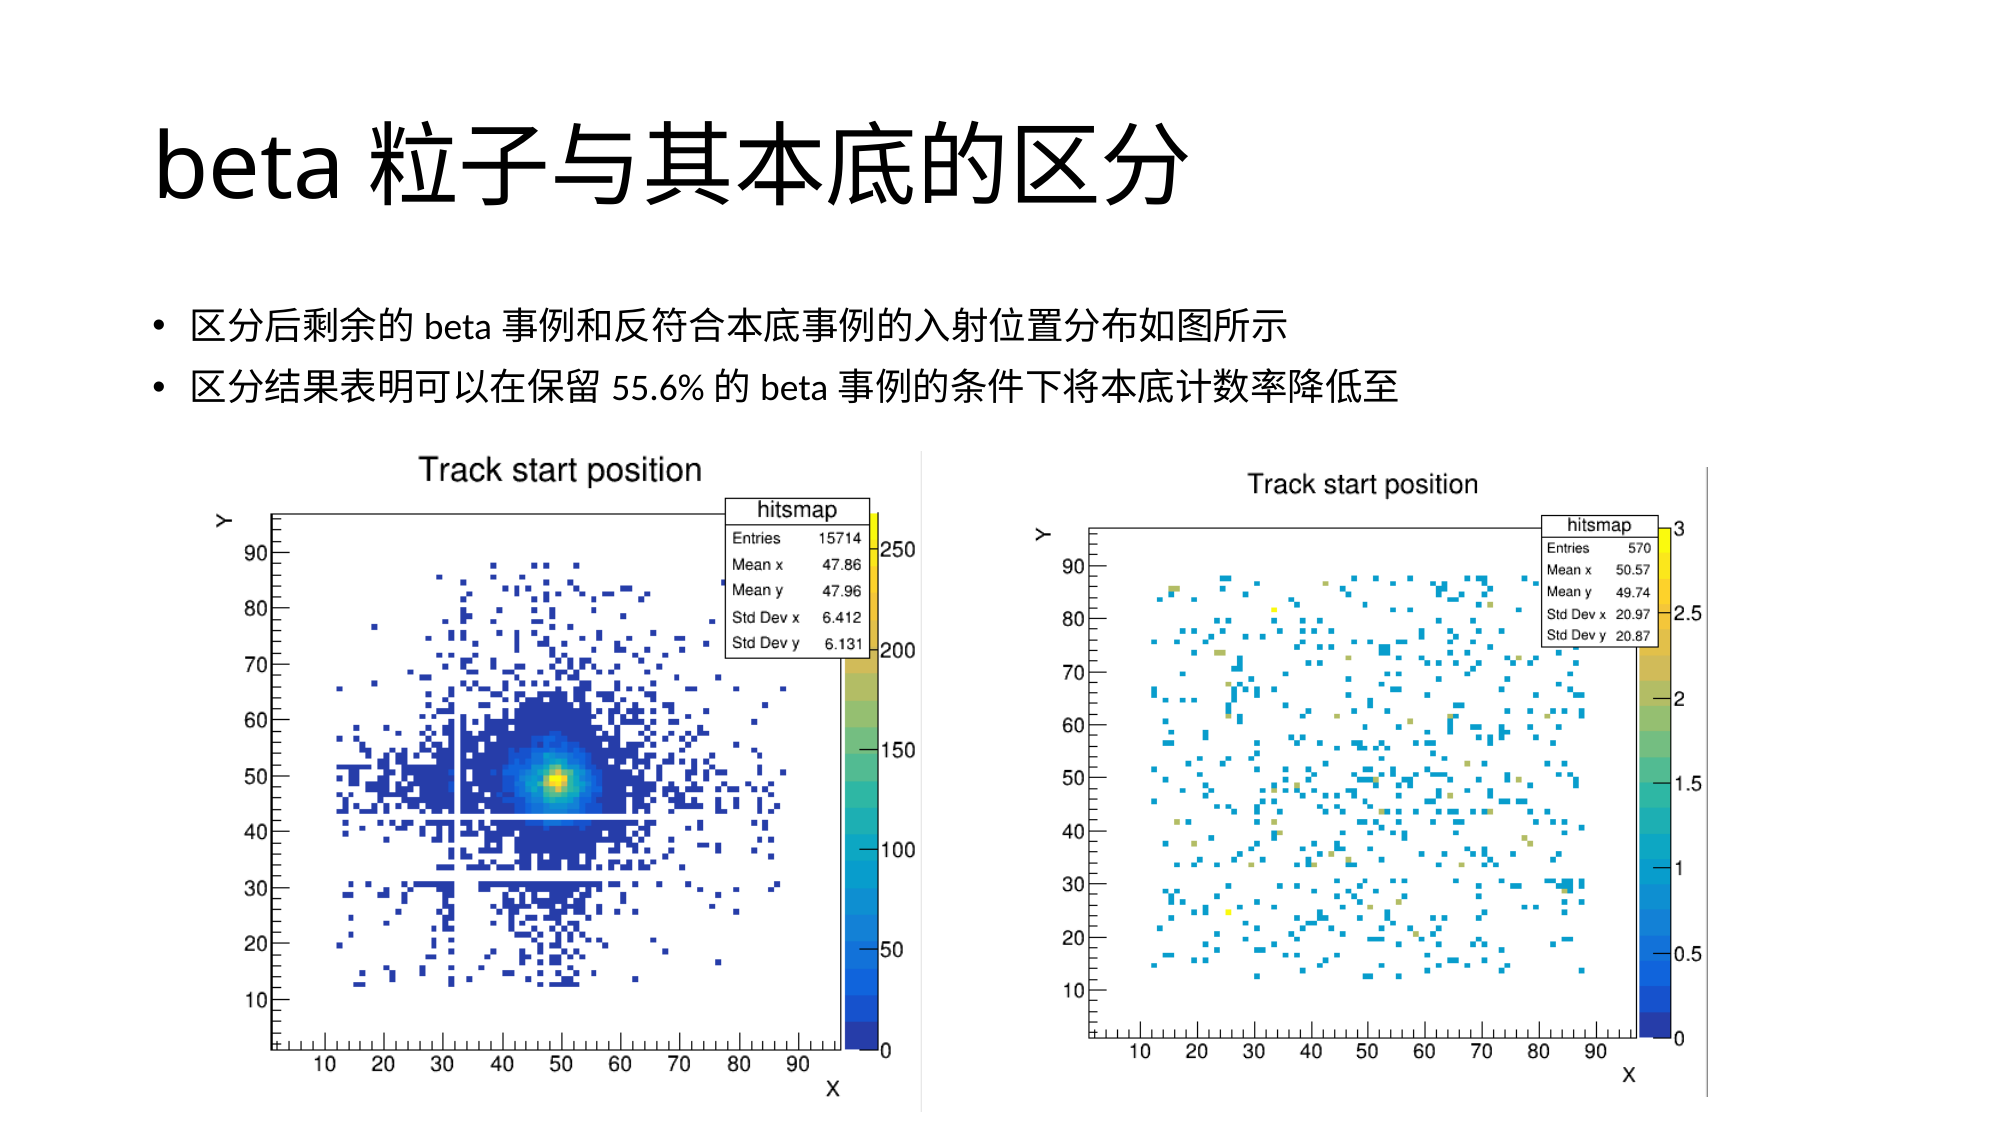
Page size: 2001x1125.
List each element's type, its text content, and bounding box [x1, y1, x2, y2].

title beta粒子与其本底的区分 [137, 59, 1863, 278]
picture [208, 451, 922, 1112]
picture [1029, 467, 1708, 1097]
